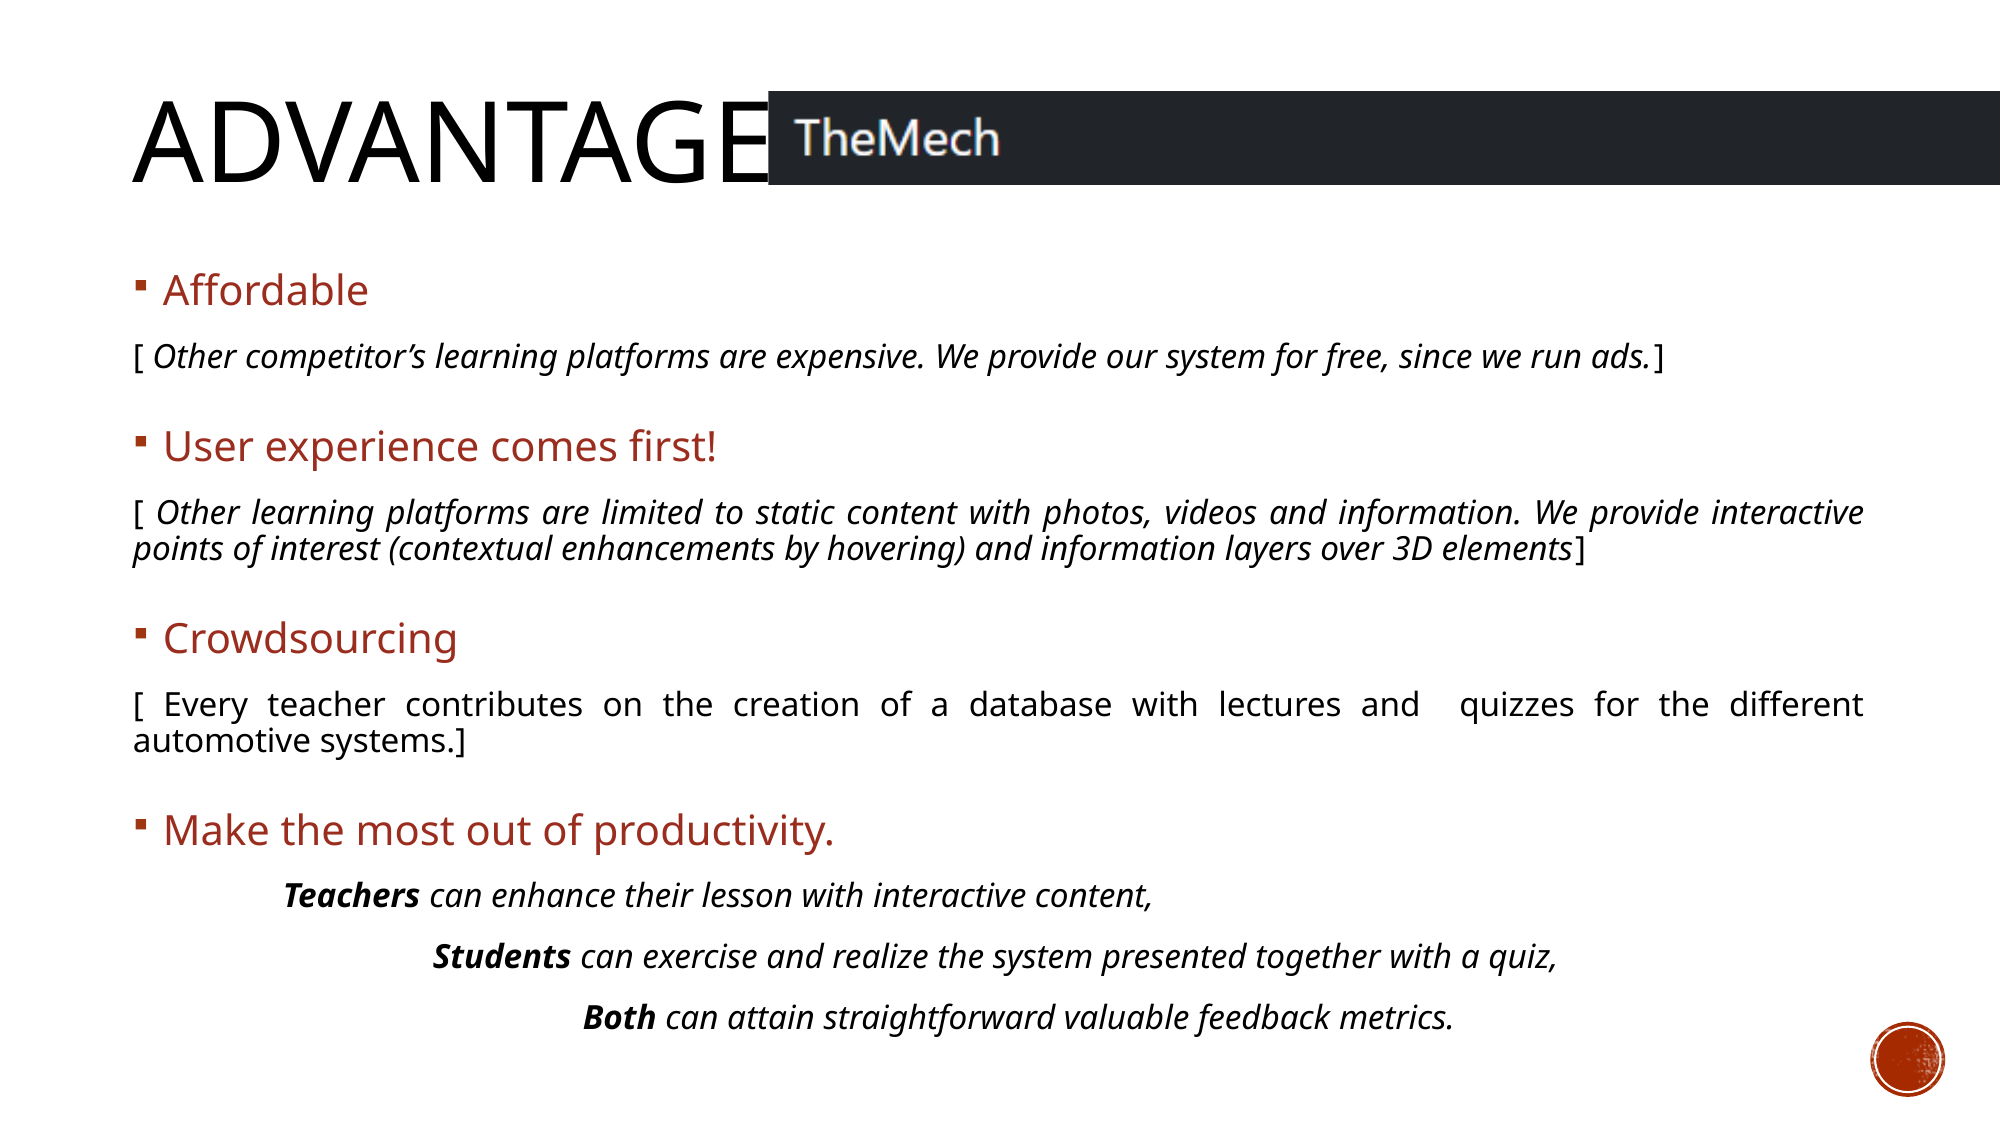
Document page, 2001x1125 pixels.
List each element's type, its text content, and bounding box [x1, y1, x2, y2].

title ADVANTAGES OF [117, 14, 1768, 262]
list Affordable [ Other competitor’s learning platforms are expensive. We provide our system for free, since we run ads.] User experience comes first! [ Other learning platforms are limited to static content with photos, videos and information. We provide interactive points of interest (contextual enhancements by hovering) and information layers over 3D elements] Crowdsourcing [ Every teacher contributes on the creation of a database with lectures and quizzes for the different automotive systems.] Make the most out of productivity. Teachers can enhance their lesson with interactive content, Students can exercise and realize the system presented together with a quiz, Both can attain straightforward valuable feedback metrics. [117, 262, 1883, 1095]
picture [768, 91, 2000, 185]
